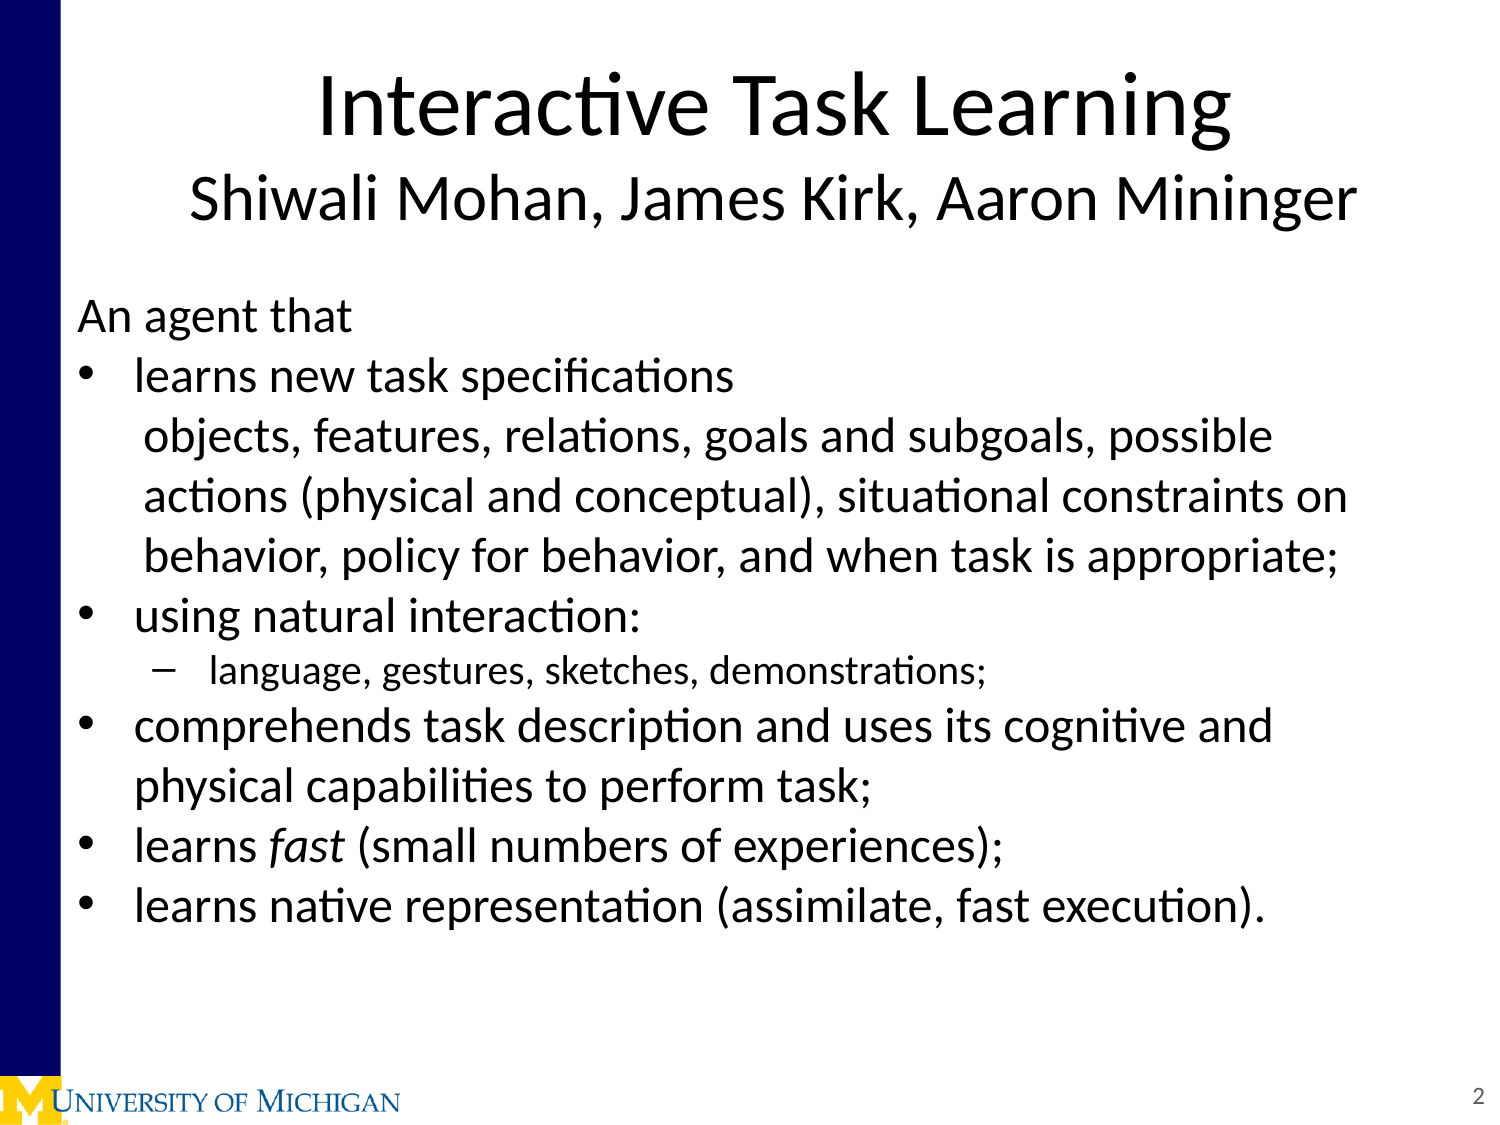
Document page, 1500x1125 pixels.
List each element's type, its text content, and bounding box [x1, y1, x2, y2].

list An agent that learns new task specifications objects, features, relations, goals and subgoals, possible actions (physical and conceptual), situational constraints on behavior, policy for behavior, and when task is appropriate; using natural interaction: language, gestures, sketches, demonstrations; comprehends task description and uses its cognitive and physical capabilities to perform task; learns fast (small numbers of experiences); learns native representation (assimilate, fast execution). [62, 275, 1438, 1088]
picture [0, 1076, 400, 1125]
slide_number 2 [1149, 1065, 1500, 1125]
title Interactive Task Learning Shiwali Mohan, James Kirk, Aaron Mininger [75, 45, 1475, 233]
